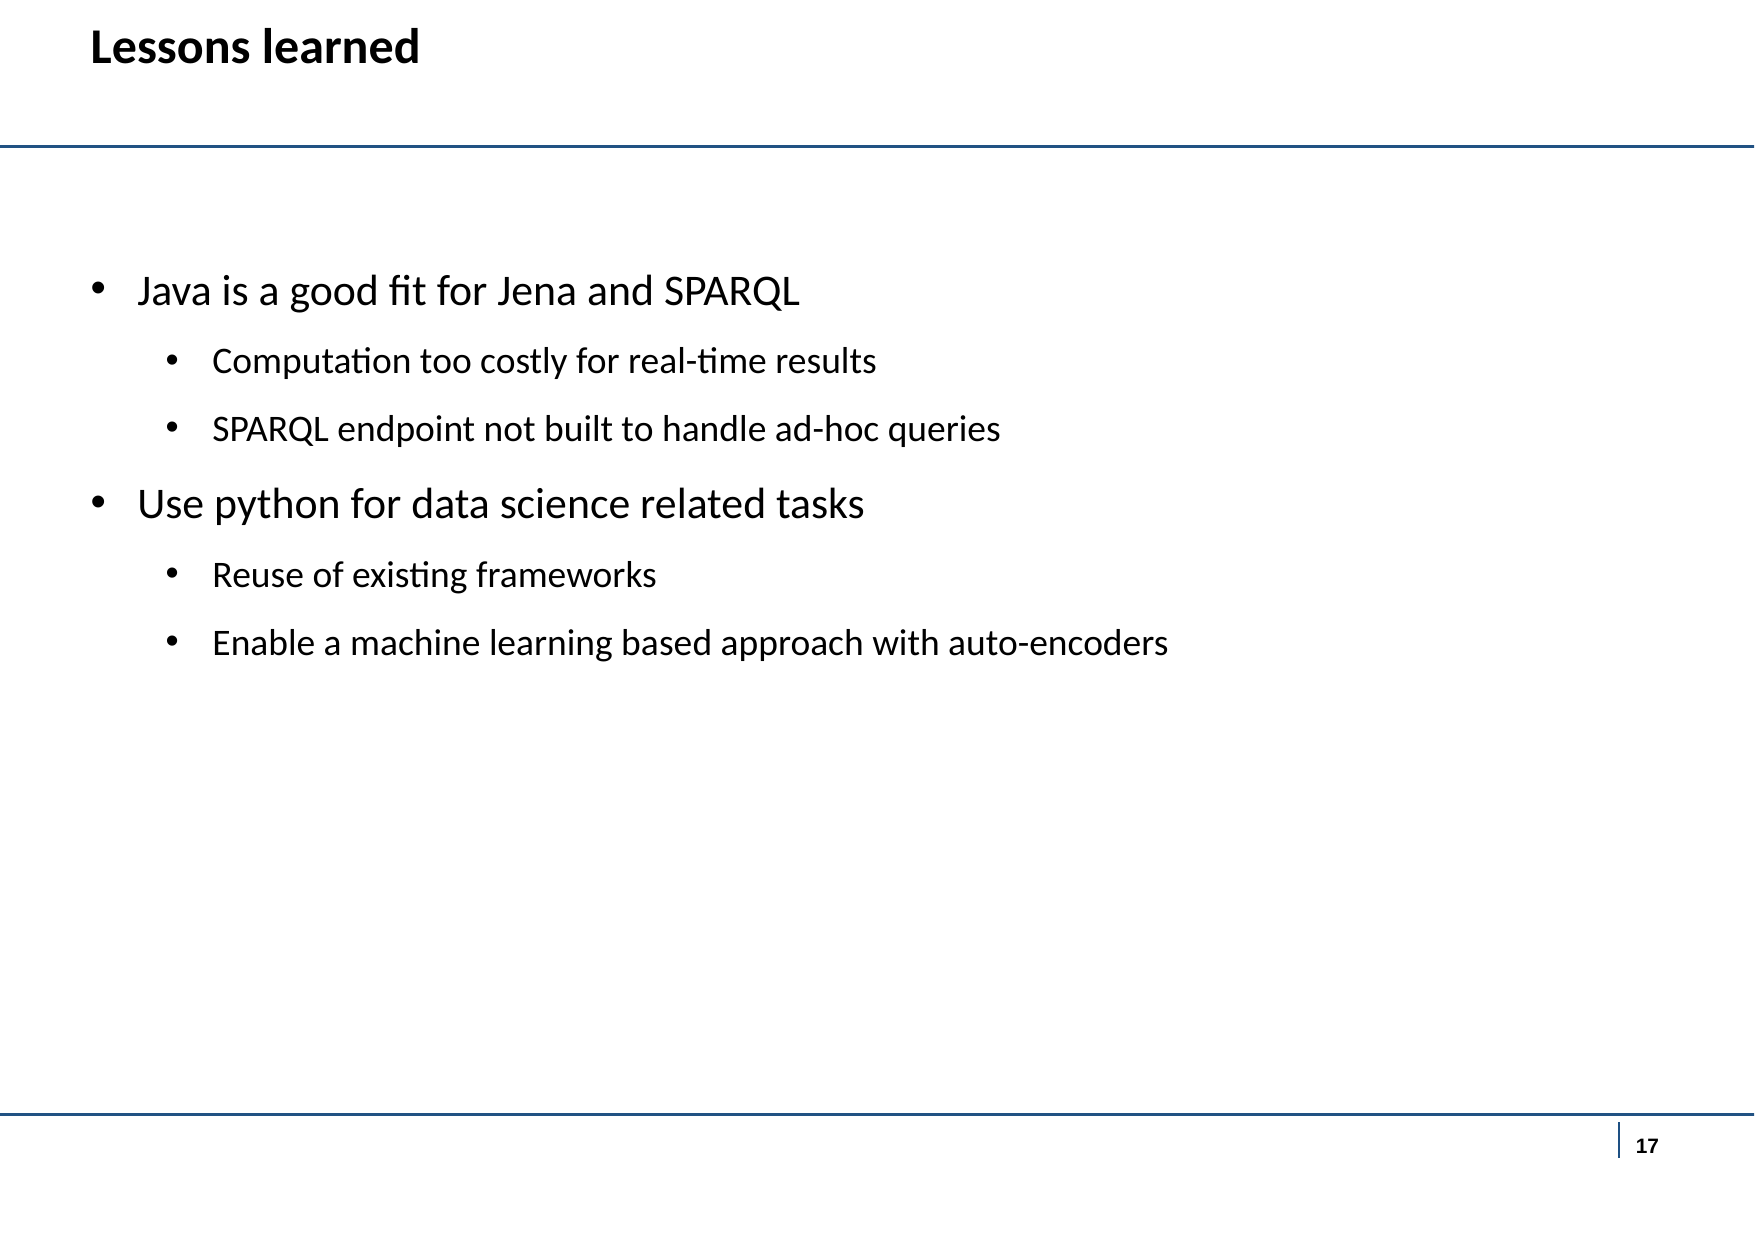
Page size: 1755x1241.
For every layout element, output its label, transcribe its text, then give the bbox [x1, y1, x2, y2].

list Java is a good fit for Jena and SPARQL Computation too costly for real-time results SPARQL endpoint not built to handle ad-hoc queries Use python for data science related tasks Reuse of existing frameworks Enable a machine learning based approach with auto-encoders [90, 235, 1665, 667]
list Lessons learned [90, 13, 1665, 74]
slide_number 17 [1631, 1132, 1699, 1158]
